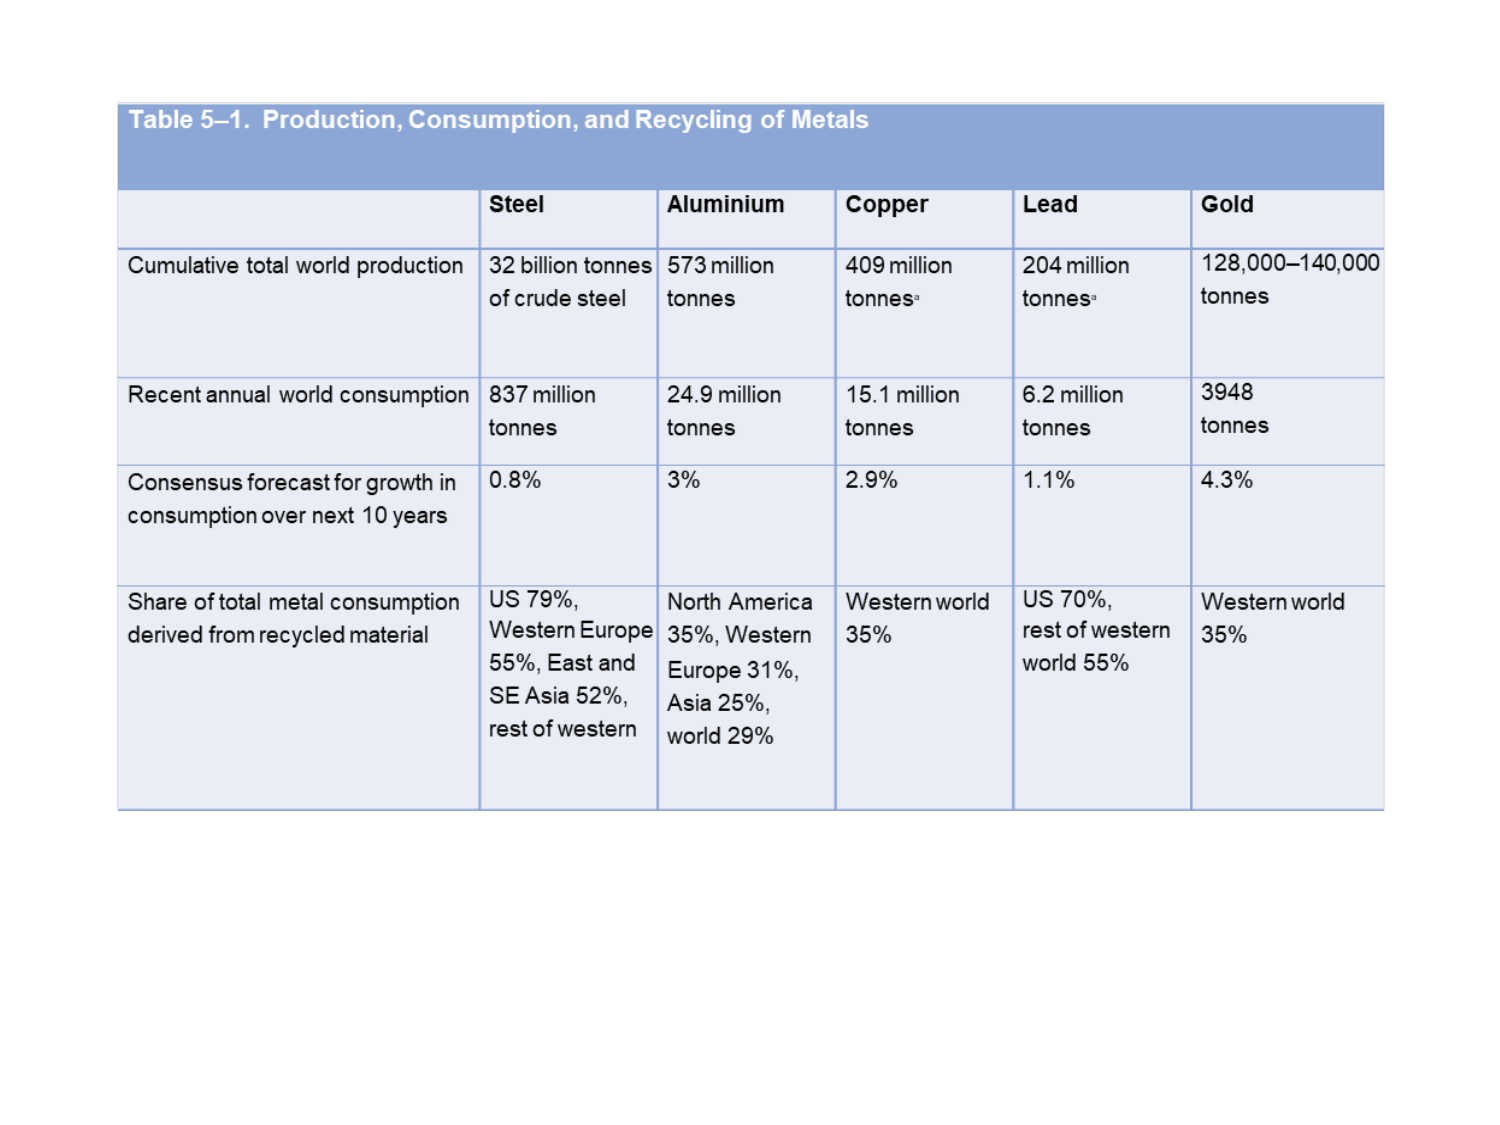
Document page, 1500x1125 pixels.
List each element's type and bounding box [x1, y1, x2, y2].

picture [111, 66, 1395, 811]
